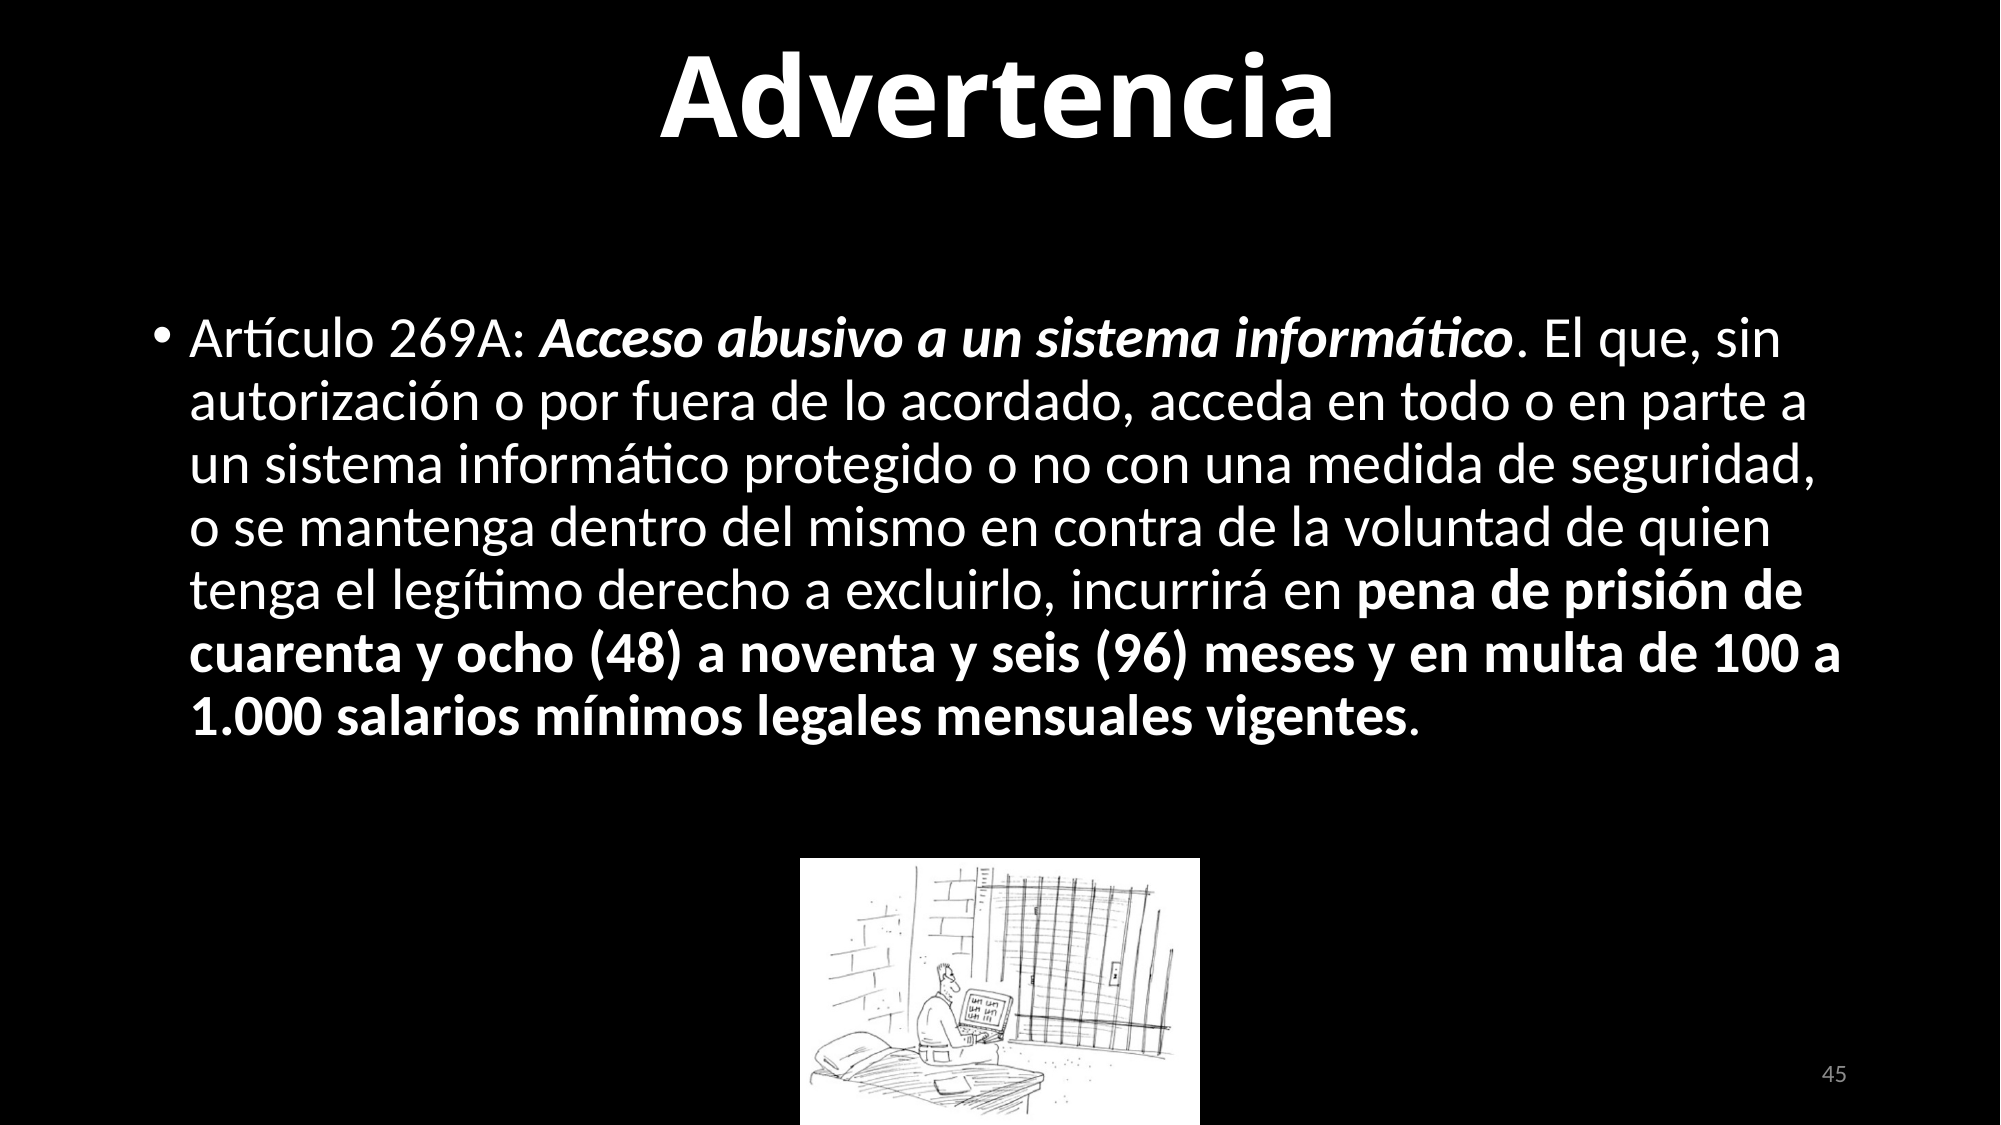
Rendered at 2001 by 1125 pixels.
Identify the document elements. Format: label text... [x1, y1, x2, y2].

picture [800, 858, 1200, 1125]
list Artículo 269A: Acceso abusivo a un sistema informático. El que, sin autorización o por fuera de lo acordado, acceda en todo o en parte a un sistema informático protegido o no con una medida de seguridad, o se mantenga dentro del mismo en contra de la voluntad de quien tenga el legítimo derecho a excluirlo, incurrirá en pena de prisión de cuarenta y ocho (48) a noventa y seis (96) meses y en multa de 100 a 1.000 salarios mínimos legales mensuales vigentes. [137, 299, 1863, 1014]
text_box Advertencia [0, 17, 2000, 167]
slide_number 45 [1412, 1042, 1863, 1103]
